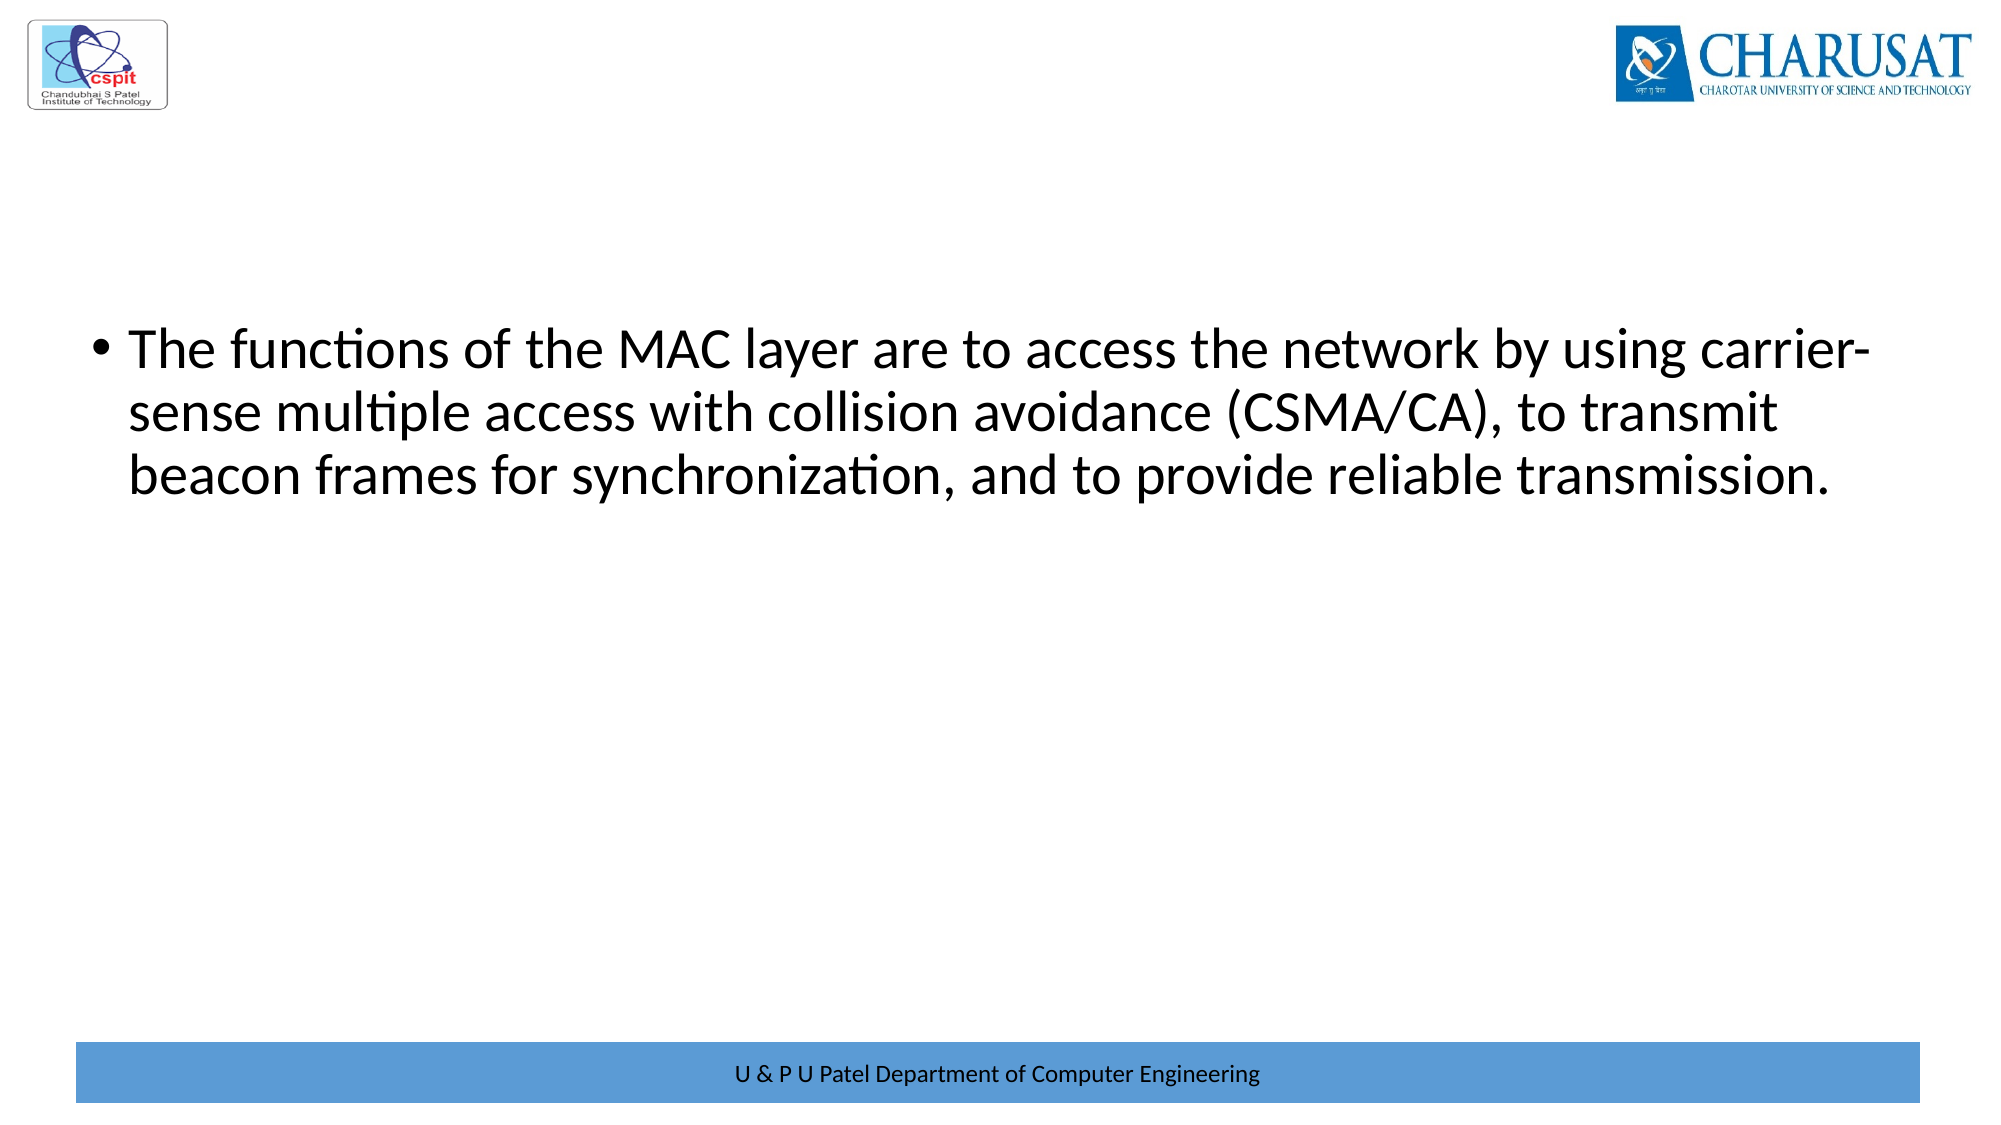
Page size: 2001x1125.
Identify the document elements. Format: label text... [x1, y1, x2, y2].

picture [21, 16, 173, 113]
list The functions of the MAC layer are to access the network by using carrier-sense multiple access with collision avoidance (CSMA/CA), to transmit beacon frames for synchronization, and to provide reliable transmission. [76, 310, 1920, 685]
picture [1609, 16, 1979, 106]
